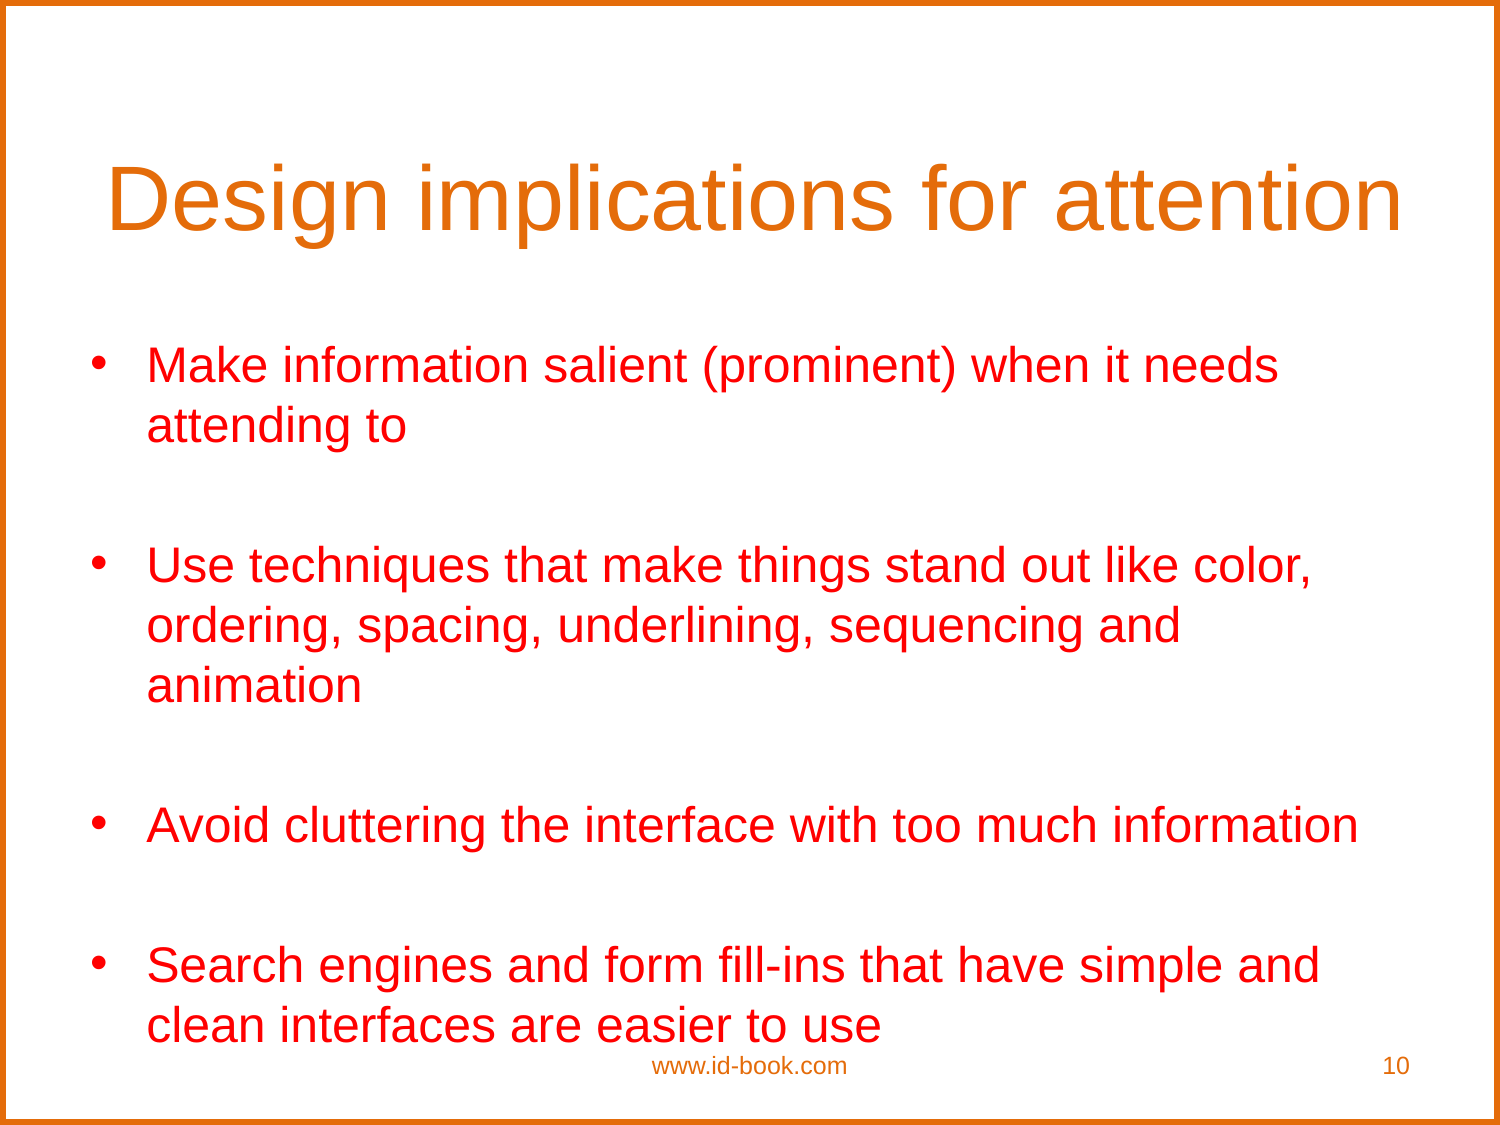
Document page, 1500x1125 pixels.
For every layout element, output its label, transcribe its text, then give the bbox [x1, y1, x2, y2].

list Make information salient (prominent) when it needs attending to Use techniques that make things stand out like color, ordering, spacing, underlining, sequencing and animation Avoid cluttering the interface with too much information Search engines and form fill-ins that have simple and clean interfaces are easier to use [75, 324, 1425, 1068]
title Design implications for attention [62, 99, 1450, 288]
slide_number 10 [1074, 1042, 1425, 1103]
footer www.id-book.com [512, 1042, 988, 1103]
